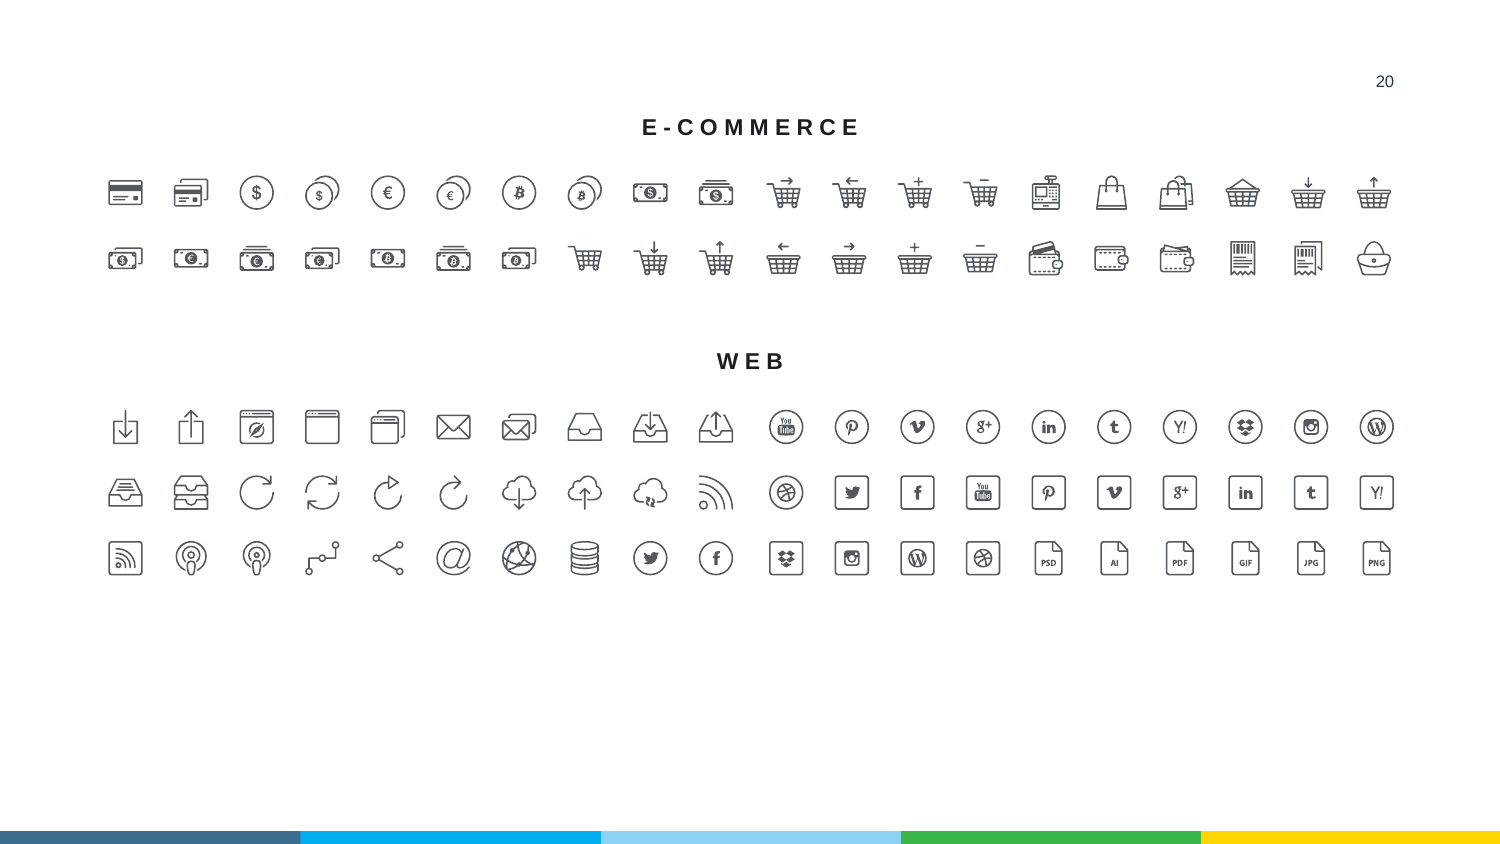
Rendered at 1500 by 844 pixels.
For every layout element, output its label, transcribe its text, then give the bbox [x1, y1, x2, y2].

text_box [570, 541, 599, 576]
text_box [965, 475, 1001, 510]
text_box [567, 412, 602, 441]
text_box [1294, 241, 1323, 276]
text_box [831, 255, 867, 274]
text_box [501, 247, 537, 270]
text_box [900, 475, 935, 510]
text_box [633, 183, 668, 203]
text_box [845, 177, 859, 185]
text_box [698, 541, 734, 576]
text_box [305, 247, 340, 270]
text_box [436, 414, 471, 440]
text_box [173, 475, 209, 510]
text_box [370, 248, 406, 268]
text_box [239, 409, 274, 445]
text_box [1231, 541, 1260, 576]
text_box [370, 175, 406, 210]
text_box [1291, 189, 1326, 209]
text_box [1359, 409, 1394, 445]
text_box [307, 491, 340, 510]
text_box [1094, 245, 1129, 271]
text_box [436, 245, 471, 271]
text_box [1031, 409, 1066, 445]
text_box [777, 242, 789, 251]
text_box [650, 241, 659, 254]
text_box E-COMMERCE [639, 110, 861, 143]
text_box [1031, 475, 1066, 510]
text_box [1028, 241, 1064, 276]
text_box [501, 413, 537, 441]
text_box [1228, 409, 1263, 445]
text_box [1297, 541, 1326, 576]
text_box [698, 414, 734, 443]
text_box [113, 409, 139, 445]
text_box [834, 475, 870, 510]
text_box [897, 177, 932, 209]
text_box [1293, 409, 1329, 445]
text_box [173, 178, 209, 207]
text_box [239, 475, 274, 510]
text_box [766, 255, 801, 274]
text_box [305, 175, 340, 210]
text_box [780, 177, 793, 185]
text_box [108, 247, 143, 270]
picture [0, 0, 1500, 844]
text_box [769, 409, 804, 445]
text_box [1034, 541, 1063, 576]
text_box [965, 409, 1001, 445]
text_box [1159, 244, 1195, 273]
text_box [897, 255, 932, 274]
text_box [633, 250, 668, 276]
text_box [178, 420, 204, 445]
text_box [633, 541, 668, 576]
text_box [1359, 475, 1394, 510]
text_box [698, 250, 734, 276]
text_box [1162, 409, 1198, 445]
text_box [1031, 175, 1060, 210]
text_box [173, 248, 209, 268]
text_box [305, 409, 340, 445]
text_box [1100, 541, 1129, 576]
text_box [370, 409, 406, 445]
text_box [710, 411, 722, 431]
text_box [108, 180, 143, 206]
text_box [900, 541, 935, 576]
text_box [567, 475, 602, 510]
text_box [175, 541, 207, 576]
text_box [843, 242, 855, 251]
text_box [1362, 541, 1391, 576]
text_box [501, 475, 537, 501]
text_box [239, 245, 274, 271]
text_box [1097, 475, 1132, 510]
text_box [1096, 175, 1128, 210]
text_box [963, 181, 998, 207]
text_box [1162, 475, 1198, 510]
text_box [567, 175, 602, 210]
text_box [372, 541, 404, 576]
text_box [633, 411, 668, 443]
text_box [1230, 241, 1256, 276]
text_box [501, 175, 537, 210]
text_box [436, 175, 471, 210]
text_box [633, 477, 668, 508]
text_box [501, 541, 537, 576]
text_box [769, 541, 804, 576]
text_box [1356, 189, 1392, 209]
text_box [963, 253, 998, 273]
text_box [965, 541, 1001, 576]
text_box [1228, 475, 1263, 510]
text_box [1165, 541, 1194, 576]
text_box [1370, 177, 1378, 188]
text_box [715, 241, 724, 254]
text_box [436, 541, 471, 576]
text_box [567, 245, 602, 271]
slide_number 20 [1375, 70, 1440, 96]
text_box [834, 541, 870, 576]
text_box [108, 478, 143, 507]
text_box [1304, 177, 1313, 188]
text_box [834, 409, 870, 445]
text_box [513, 487, 525, 510]
text_box [698, 475, 734, 510]
text_box [1293, 475, 1329, 510]
text_box [909, 242, 920, 252]
text_box [769, 475, 804, 510]
text_box [439, 475, 468, 510]
text_box [1225, 178, 1260, 207]
text_box [1356, 241, 1392, 276]
text_box [305, 541, 340, 576]
text_box [242, 541, 271, 576]
text_box [239, 175, 274, 210]
text_box [766, 183, 801, 209]
text_box WEB [714, 344, 786, 377]
text_box [108, 541, 143, 576]
text_box [184, 409, 199, 438]
text_box [831, 183, 867, 209]
text_box [373, 475, 402, 510]
text_box [698, 186, 734, 206]
text_box [1159, 175, 1194, 210]
text_box [900, 409, 935, 445]
text_box [305, 475, 338, 494]
text_box [1097, 409, 1132, 445]
